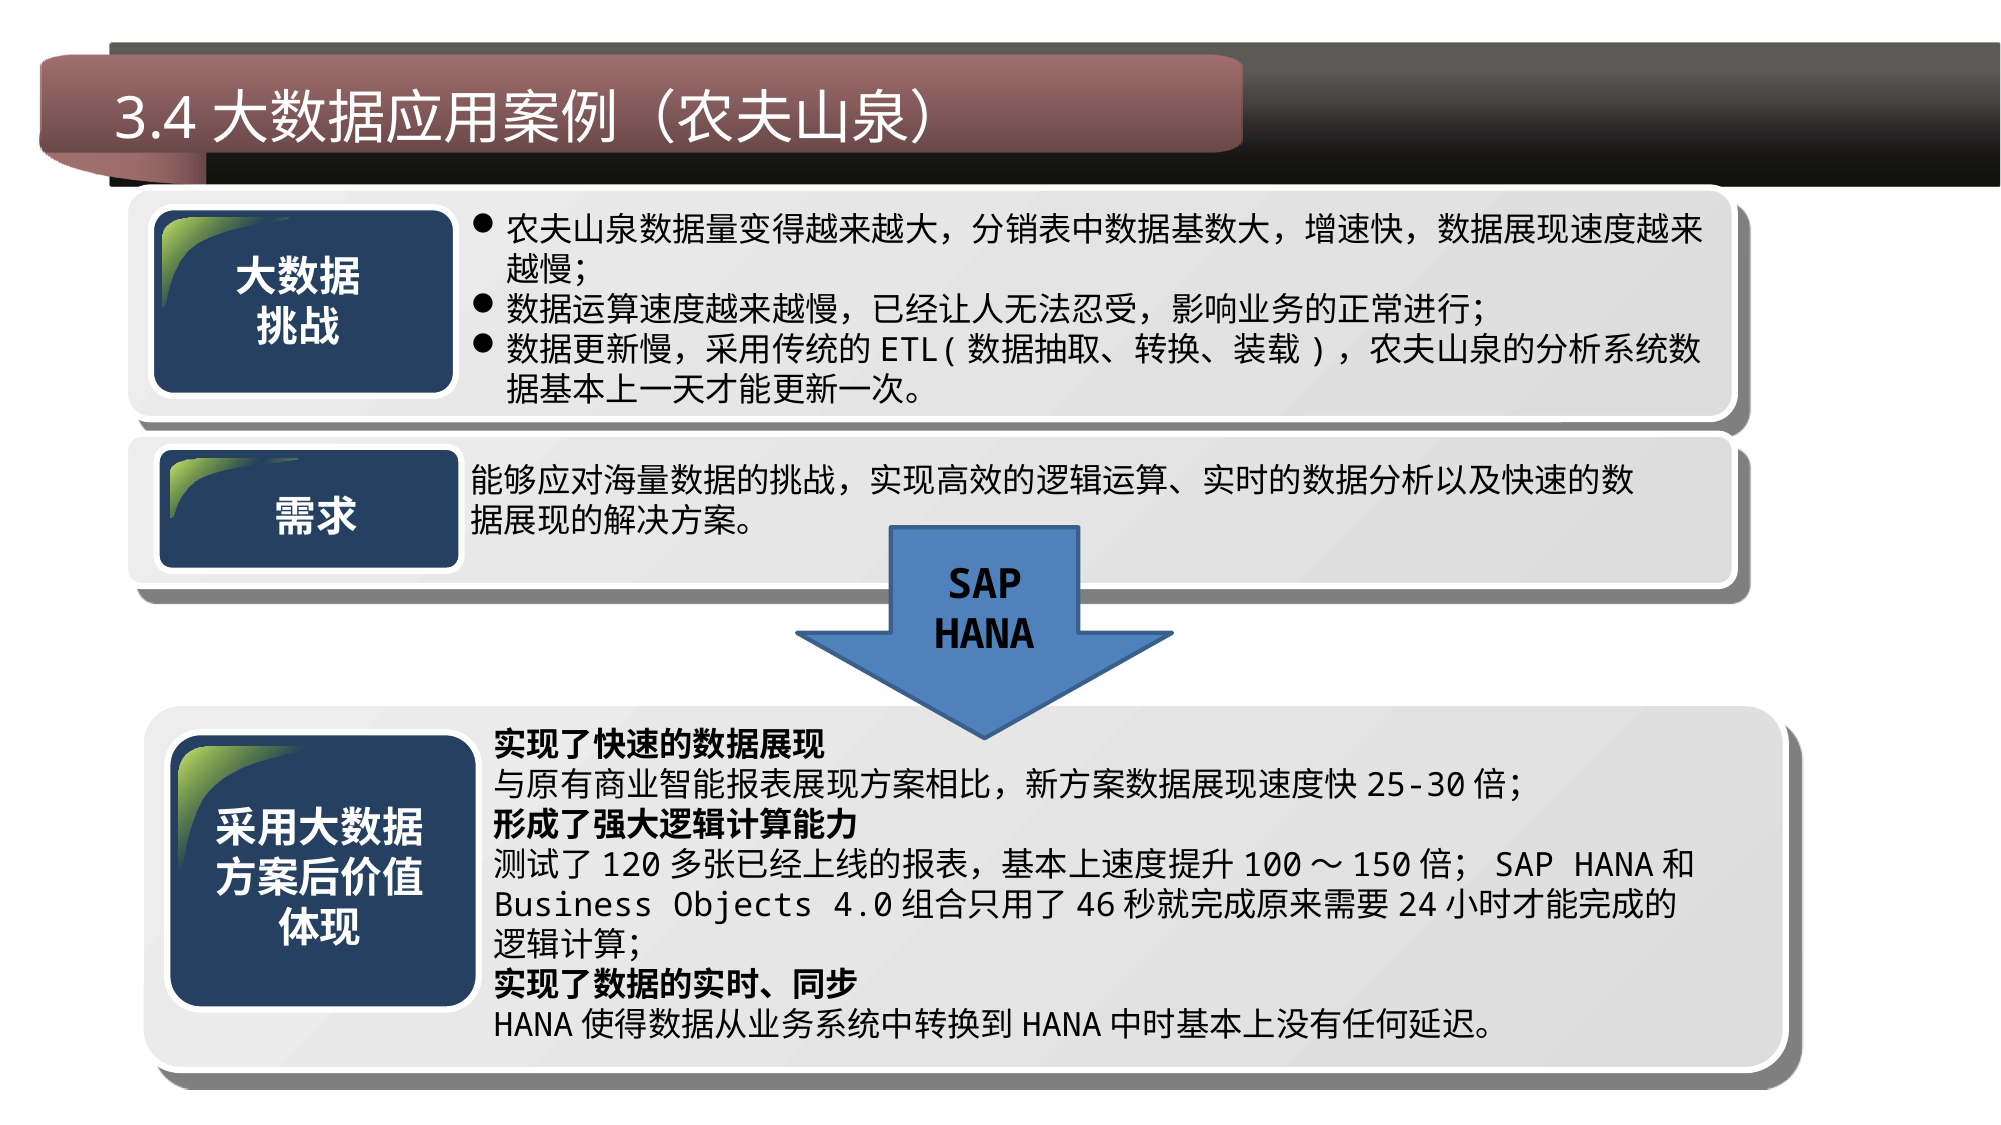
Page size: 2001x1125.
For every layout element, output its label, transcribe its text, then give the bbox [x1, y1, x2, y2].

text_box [124, 187, 1736, 433]
slide_number 27 [0, 235, 908, 1008]
slide_number 27 [1061, 235, 1782, 702]
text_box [140, 702, 1786, 1107]
text_box SAP HANA [794, 598, 1175, 702]
title 3.4大数据应用案例（农夫山泉） [99, 45, 1112, 185]
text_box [124, 433, 1736, 587]
picture [109, 42, 2001, 187]
